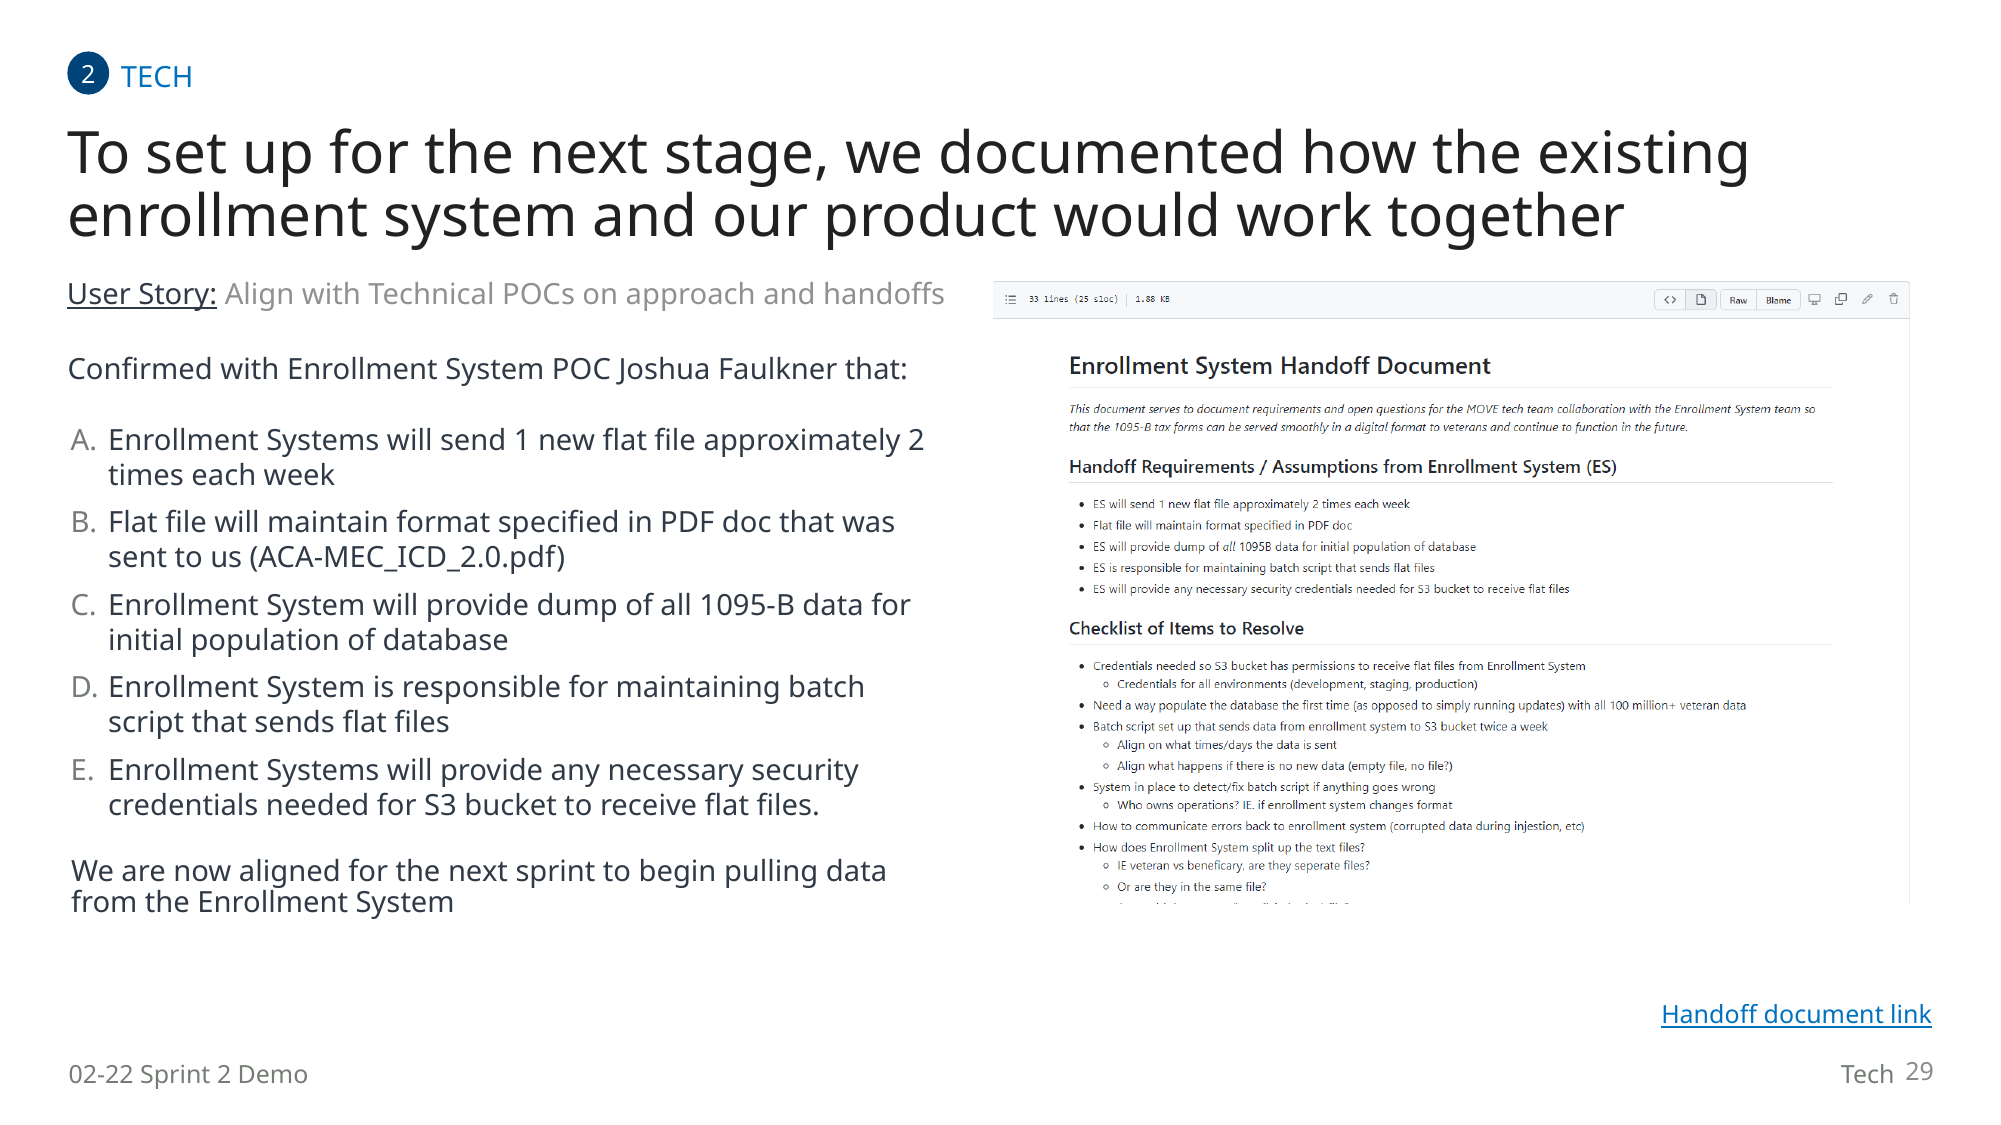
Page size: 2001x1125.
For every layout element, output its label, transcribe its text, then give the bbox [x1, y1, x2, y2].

text_box Confirmed with Enrollment System POC Joshua Faulkner that: [52, 346, 988, 394]
text_box Tech [1462, 1051, 1910, 1097]
text_box User Story: Align with Technical POCs on approach and handoffs [66, 269, 1930, 316]
list We are now aligned for the next sprint to begin pulling data from the Enrollment System [56, 848, 977, 969]
text_box 02-22 Sprint 2 Demo [68, 1051, 516, 1097]
text_box 29 [1882, 1042, 1949, 1103]
text_box Enrollment Systems will send 1 new flat file approximately 2 times each week Flat file will maintain format specified in PDF doc that was sent to us (ACA-MEC_ICD_2.0.pdf) Enrollment System will provide dump of all 1095-B data for initial population of database Enrollment System is responsible for maintaining batch script that sends flat files Enrollment Systems will provide any necessary security credentials needed for S3 bucket to receive flat files. [70, 421, 936, 821]
picture [993, 279, 1910, 904]
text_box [67, 50, 913, 112]
text_box To set up for the next stage, we documented how the existing enrollment system and our product would work together [67, 123, 1912, 269]
text_box Handoff document link [1497, 991, 1948, 1041]
